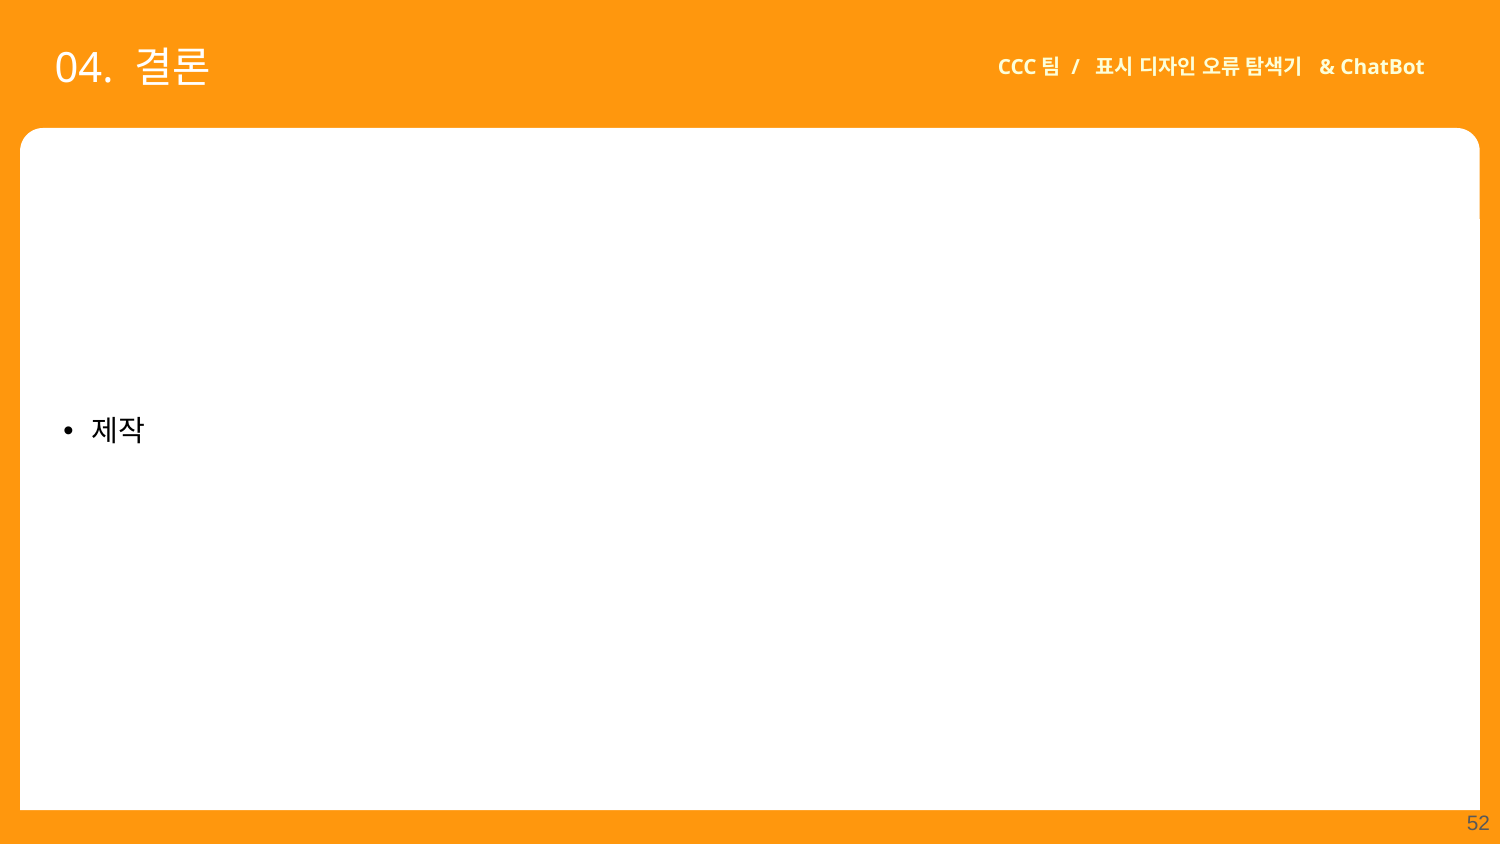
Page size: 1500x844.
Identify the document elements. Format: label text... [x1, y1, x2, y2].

text_box 제작 [48, 405, 649, 455]
text_box CCC팀 / 표시 디자인 오류 탐색기 & ChatBot [983, 46, 1456, 87]
text_box 04. 결론 [39, 33, 227, 99]
